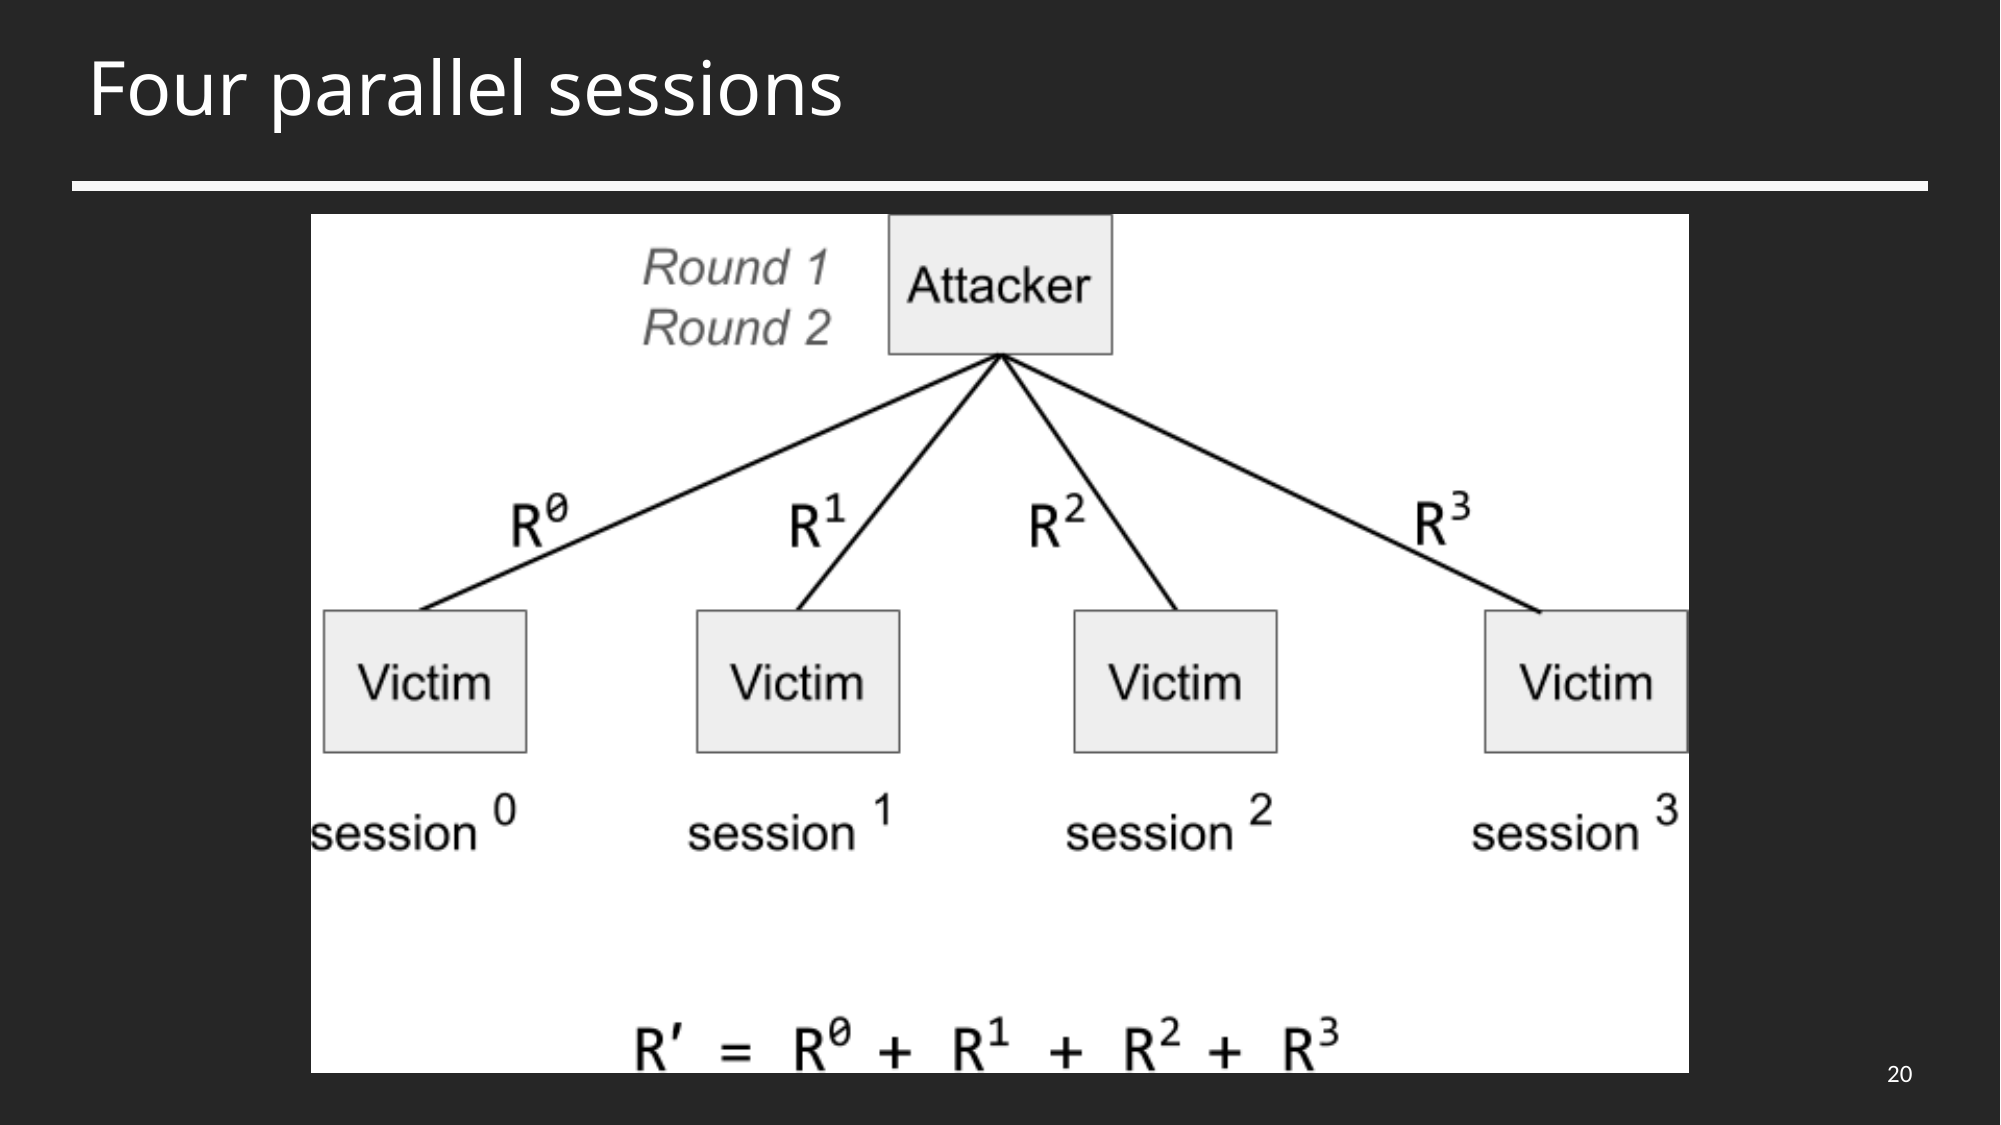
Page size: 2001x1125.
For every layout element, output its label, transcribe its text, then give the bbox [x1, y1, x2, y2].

picture [311, 214, 1689, 1073]
slide_number 20 [1767, 1042, 1928, 1103]
title Four parallel sessions [72, 18, 1929, 165]
